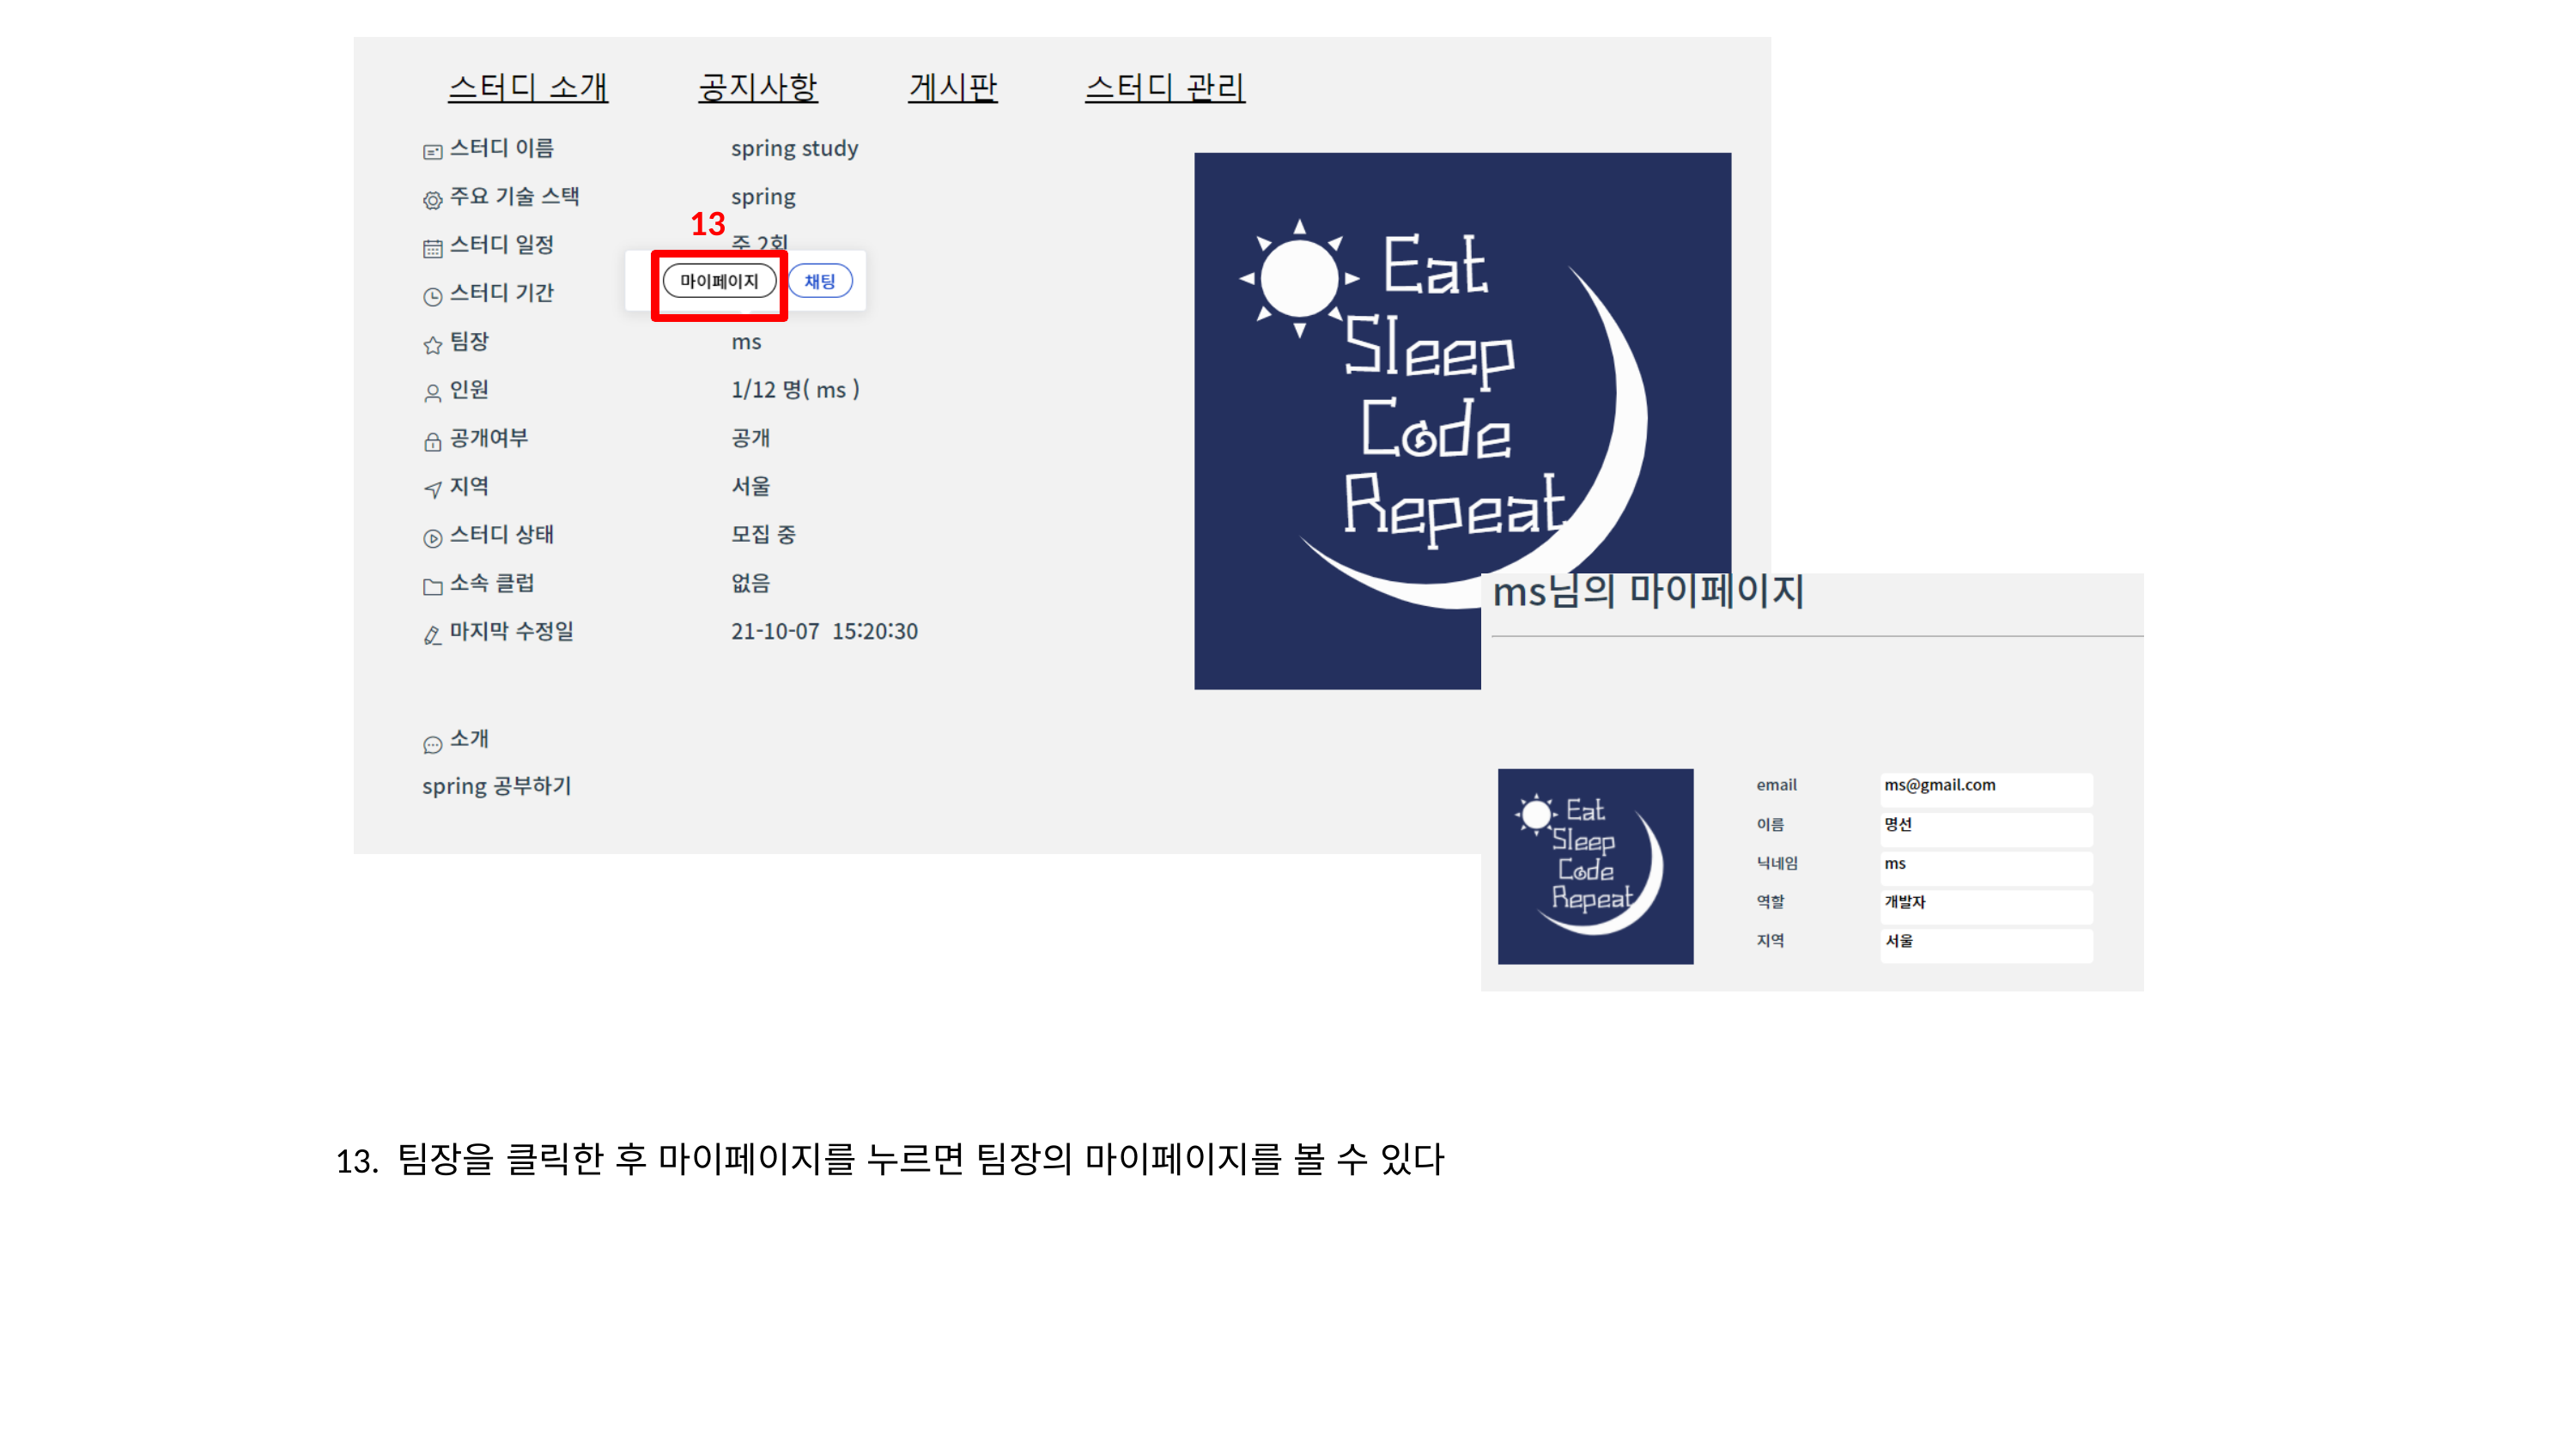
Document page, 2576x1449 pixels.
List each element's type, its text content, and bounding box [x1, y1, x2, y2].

picture [354, 37, 2144, 992]
text_box 13. 팀장을 클릭한 후 마이페이지를 누르면 팀장의 마이페이지를 볼 수 있다 [320, 1055, 2116, 1263]
